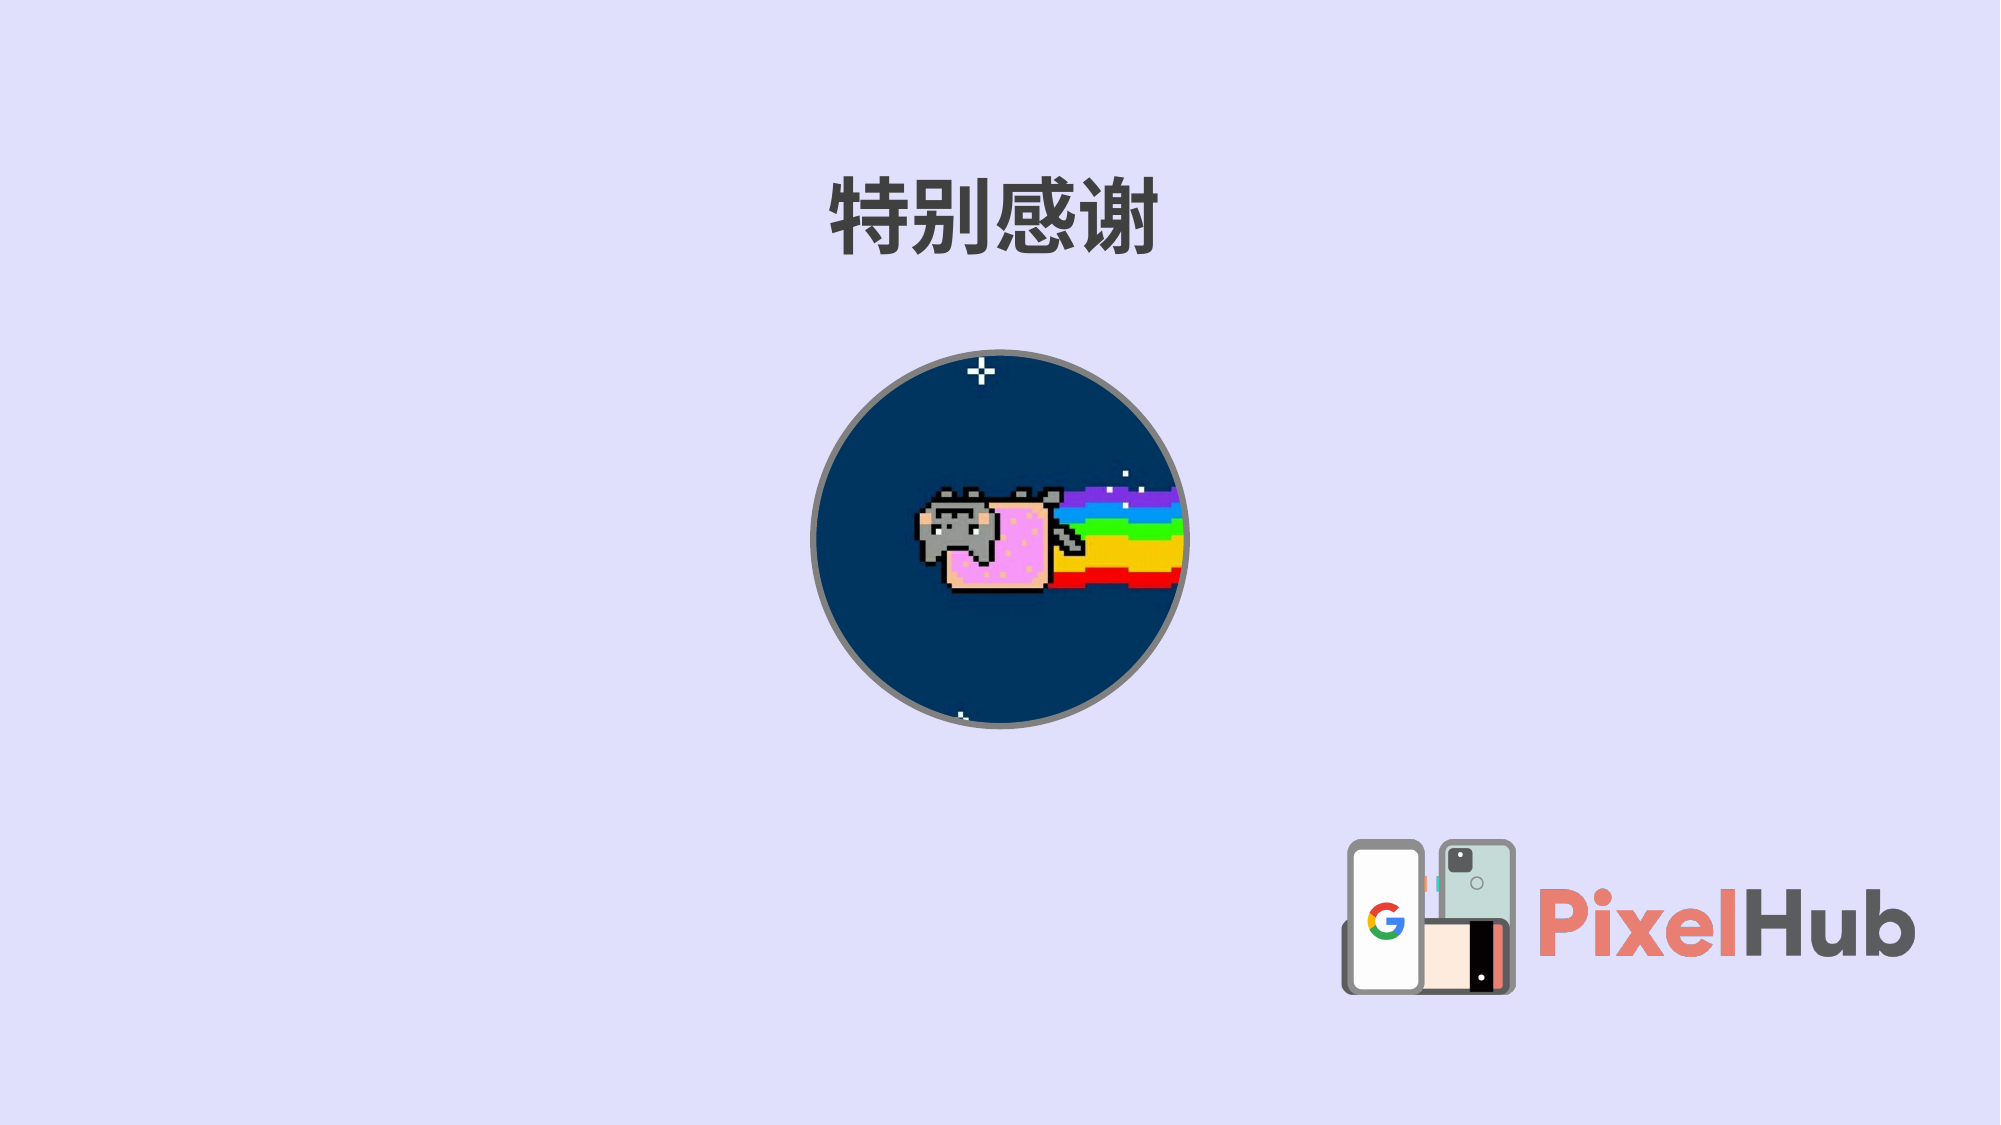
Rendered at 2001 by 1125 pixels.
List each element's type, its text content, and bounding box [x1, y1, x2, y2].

text_box 特别感谢 [813, 156, 1331, 272]
picture [813, 352, 1187, 727]
picture [1277, 731, 1979, 1125]
